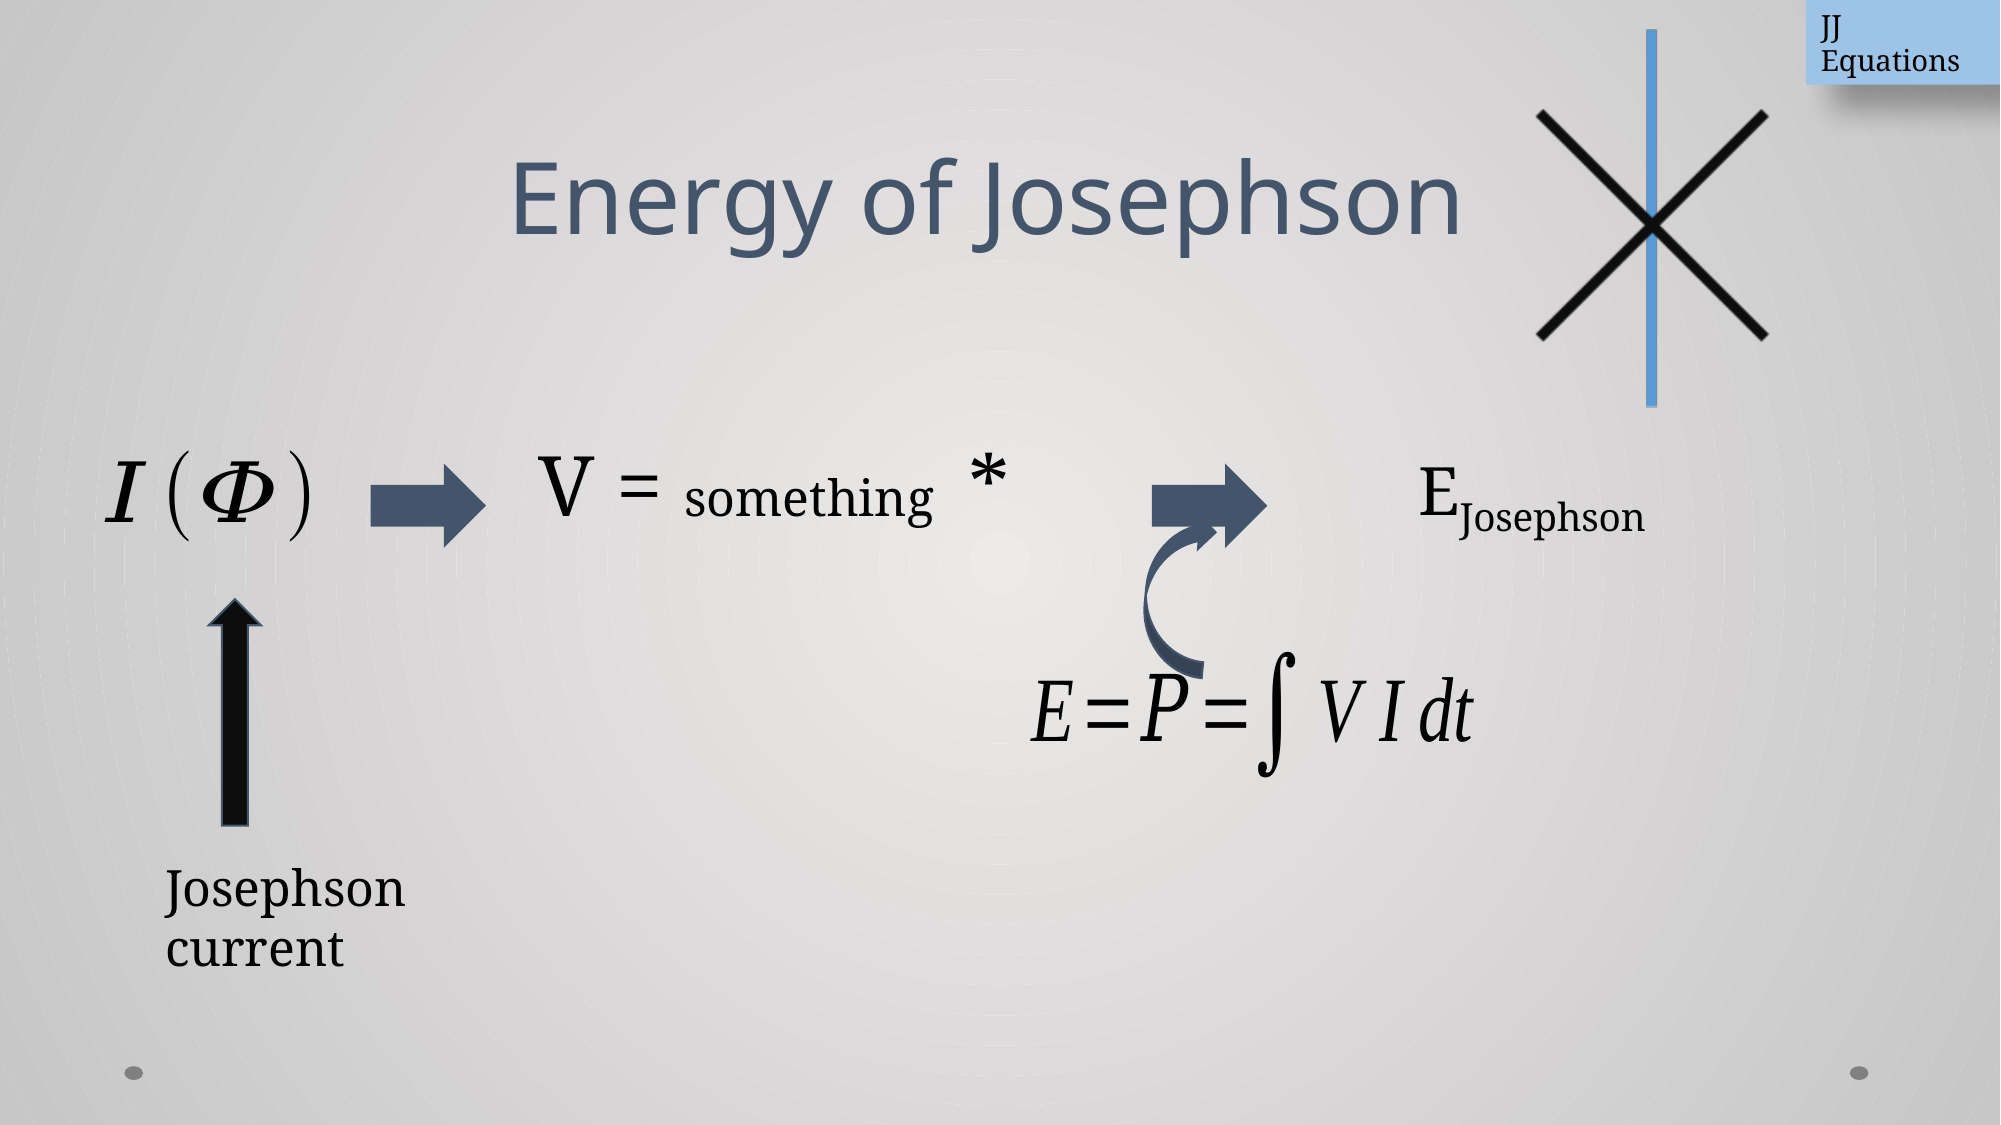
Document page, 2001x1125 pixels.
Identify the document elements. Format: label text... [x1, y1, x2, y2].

picture [1533, 25, 1771, 408]
text_box [1143, 514, 1218, 680]
text_box [370, 463, 487, 548]
text_box JJ Equations [1806, 0, 2000, 85]
text_box Josephson current [150, 849, 446, 984]
text_box EJosephson [1386, 440, 1682, 547]
text_box [206, 597, 264, 827]
text_box [1151, 463, 1268, 548]
title Energy of Josephson [99, 0, 1900, 263]
